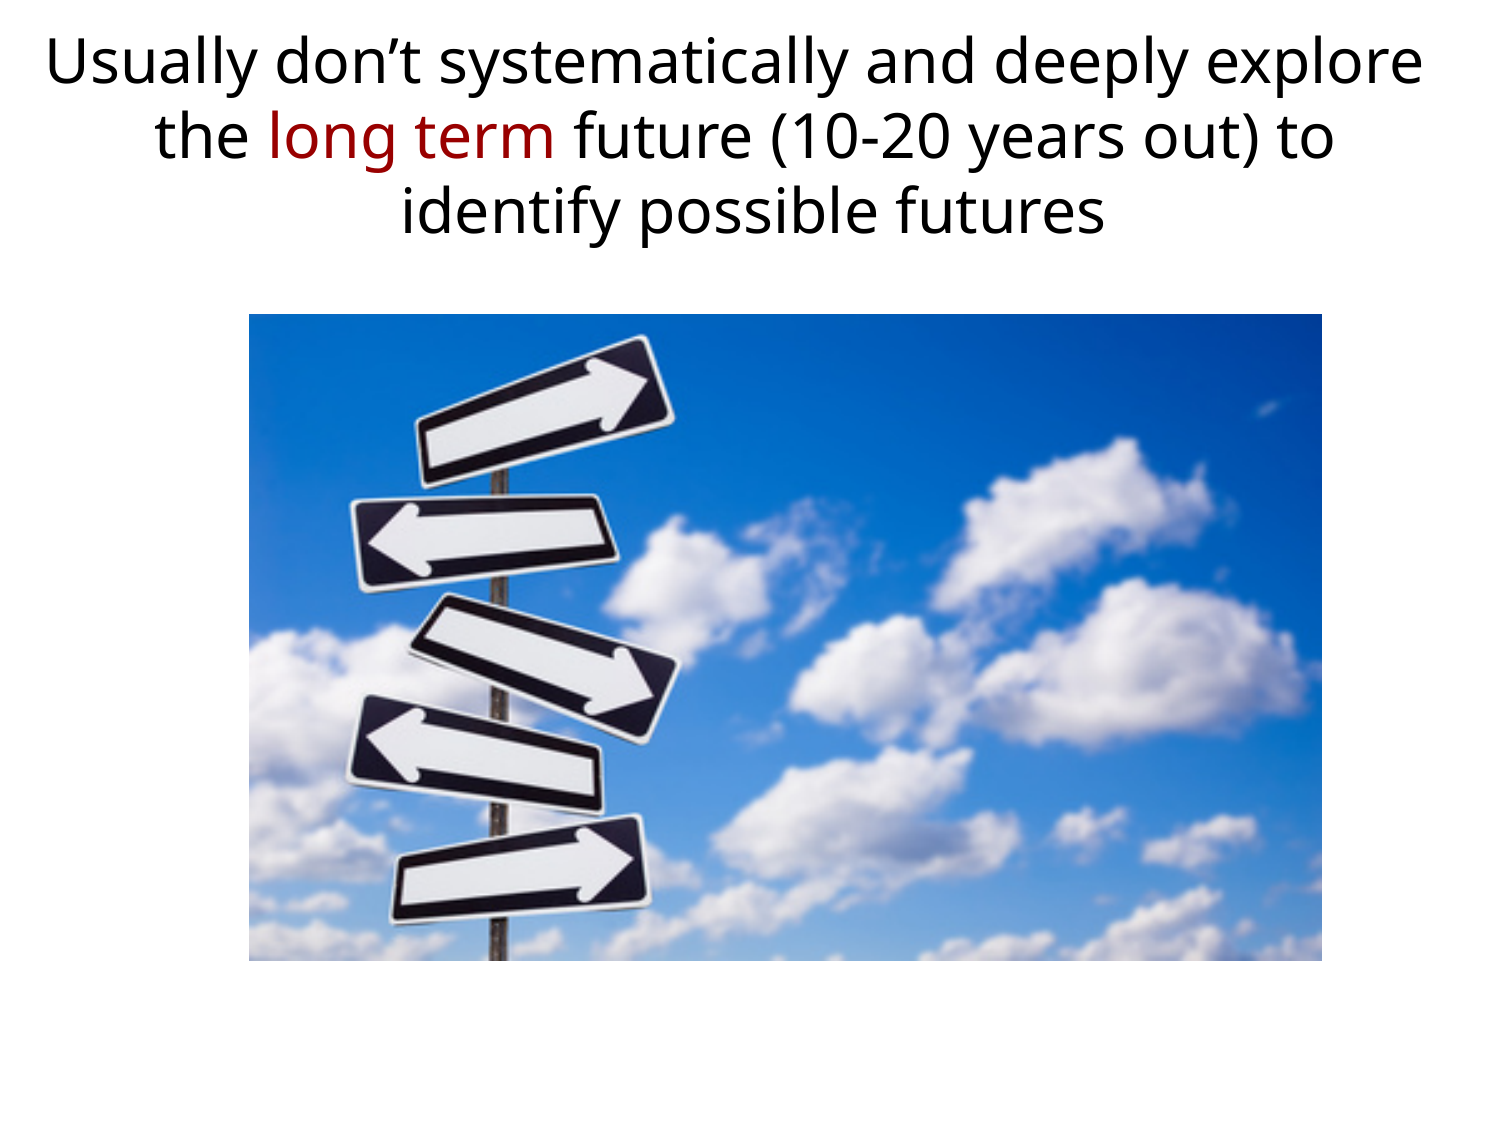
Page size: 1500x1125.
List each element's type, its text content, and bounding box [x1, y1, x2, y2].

picture [249, 314, 1322, 962]
list Usually don’t systematically and deeply explore the long term future (10-20 years out) to identify possible futures [13, 75, 1458, 193]
